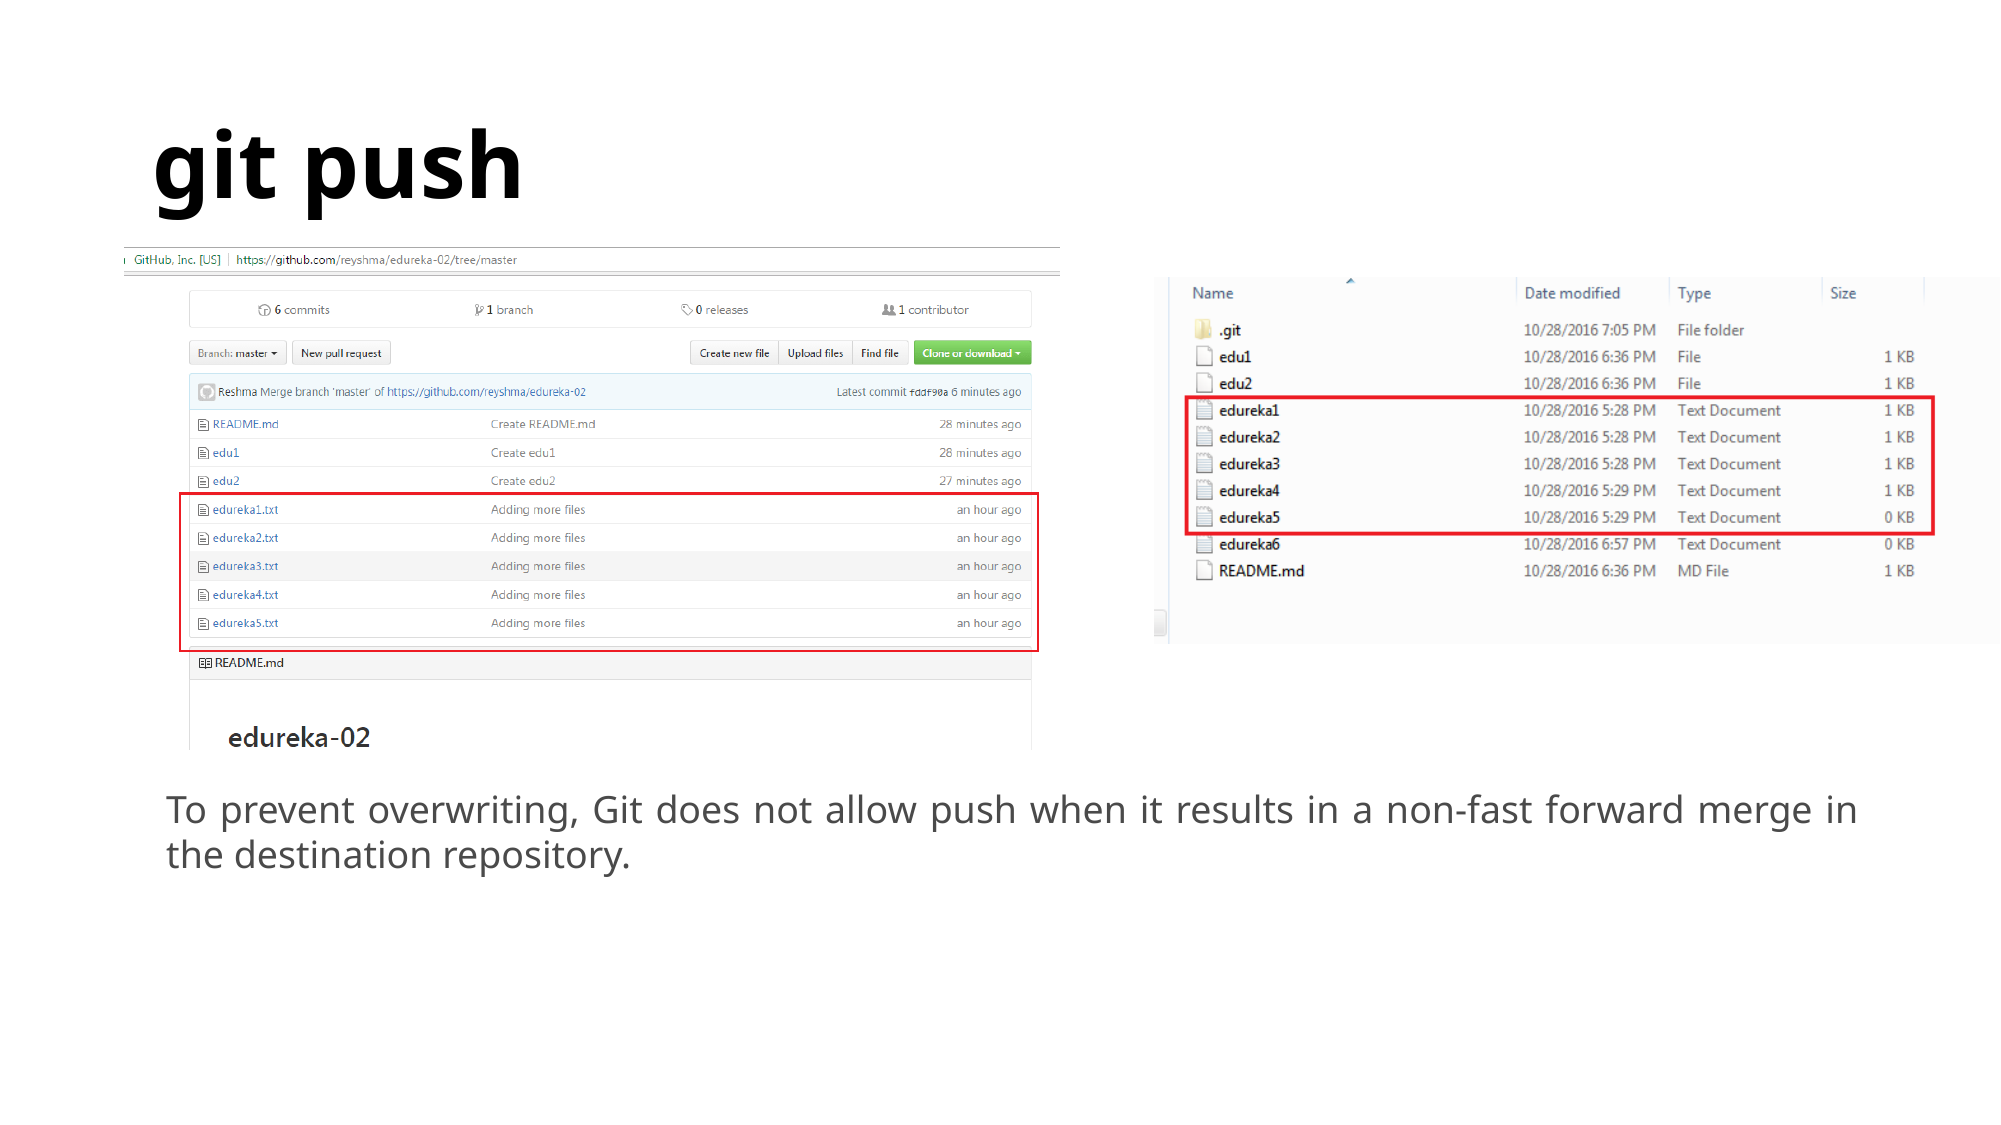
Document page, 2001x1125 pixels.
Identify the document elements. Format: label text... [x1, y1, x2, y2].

picture [124, 247, 2000, 750]
title git push [137, 59, 1863, 277]
text_box To prevent overwriting, Git does not allow push when it results in a non-fast forward merge in the destination repository. [151, 779, 1875, 884]
